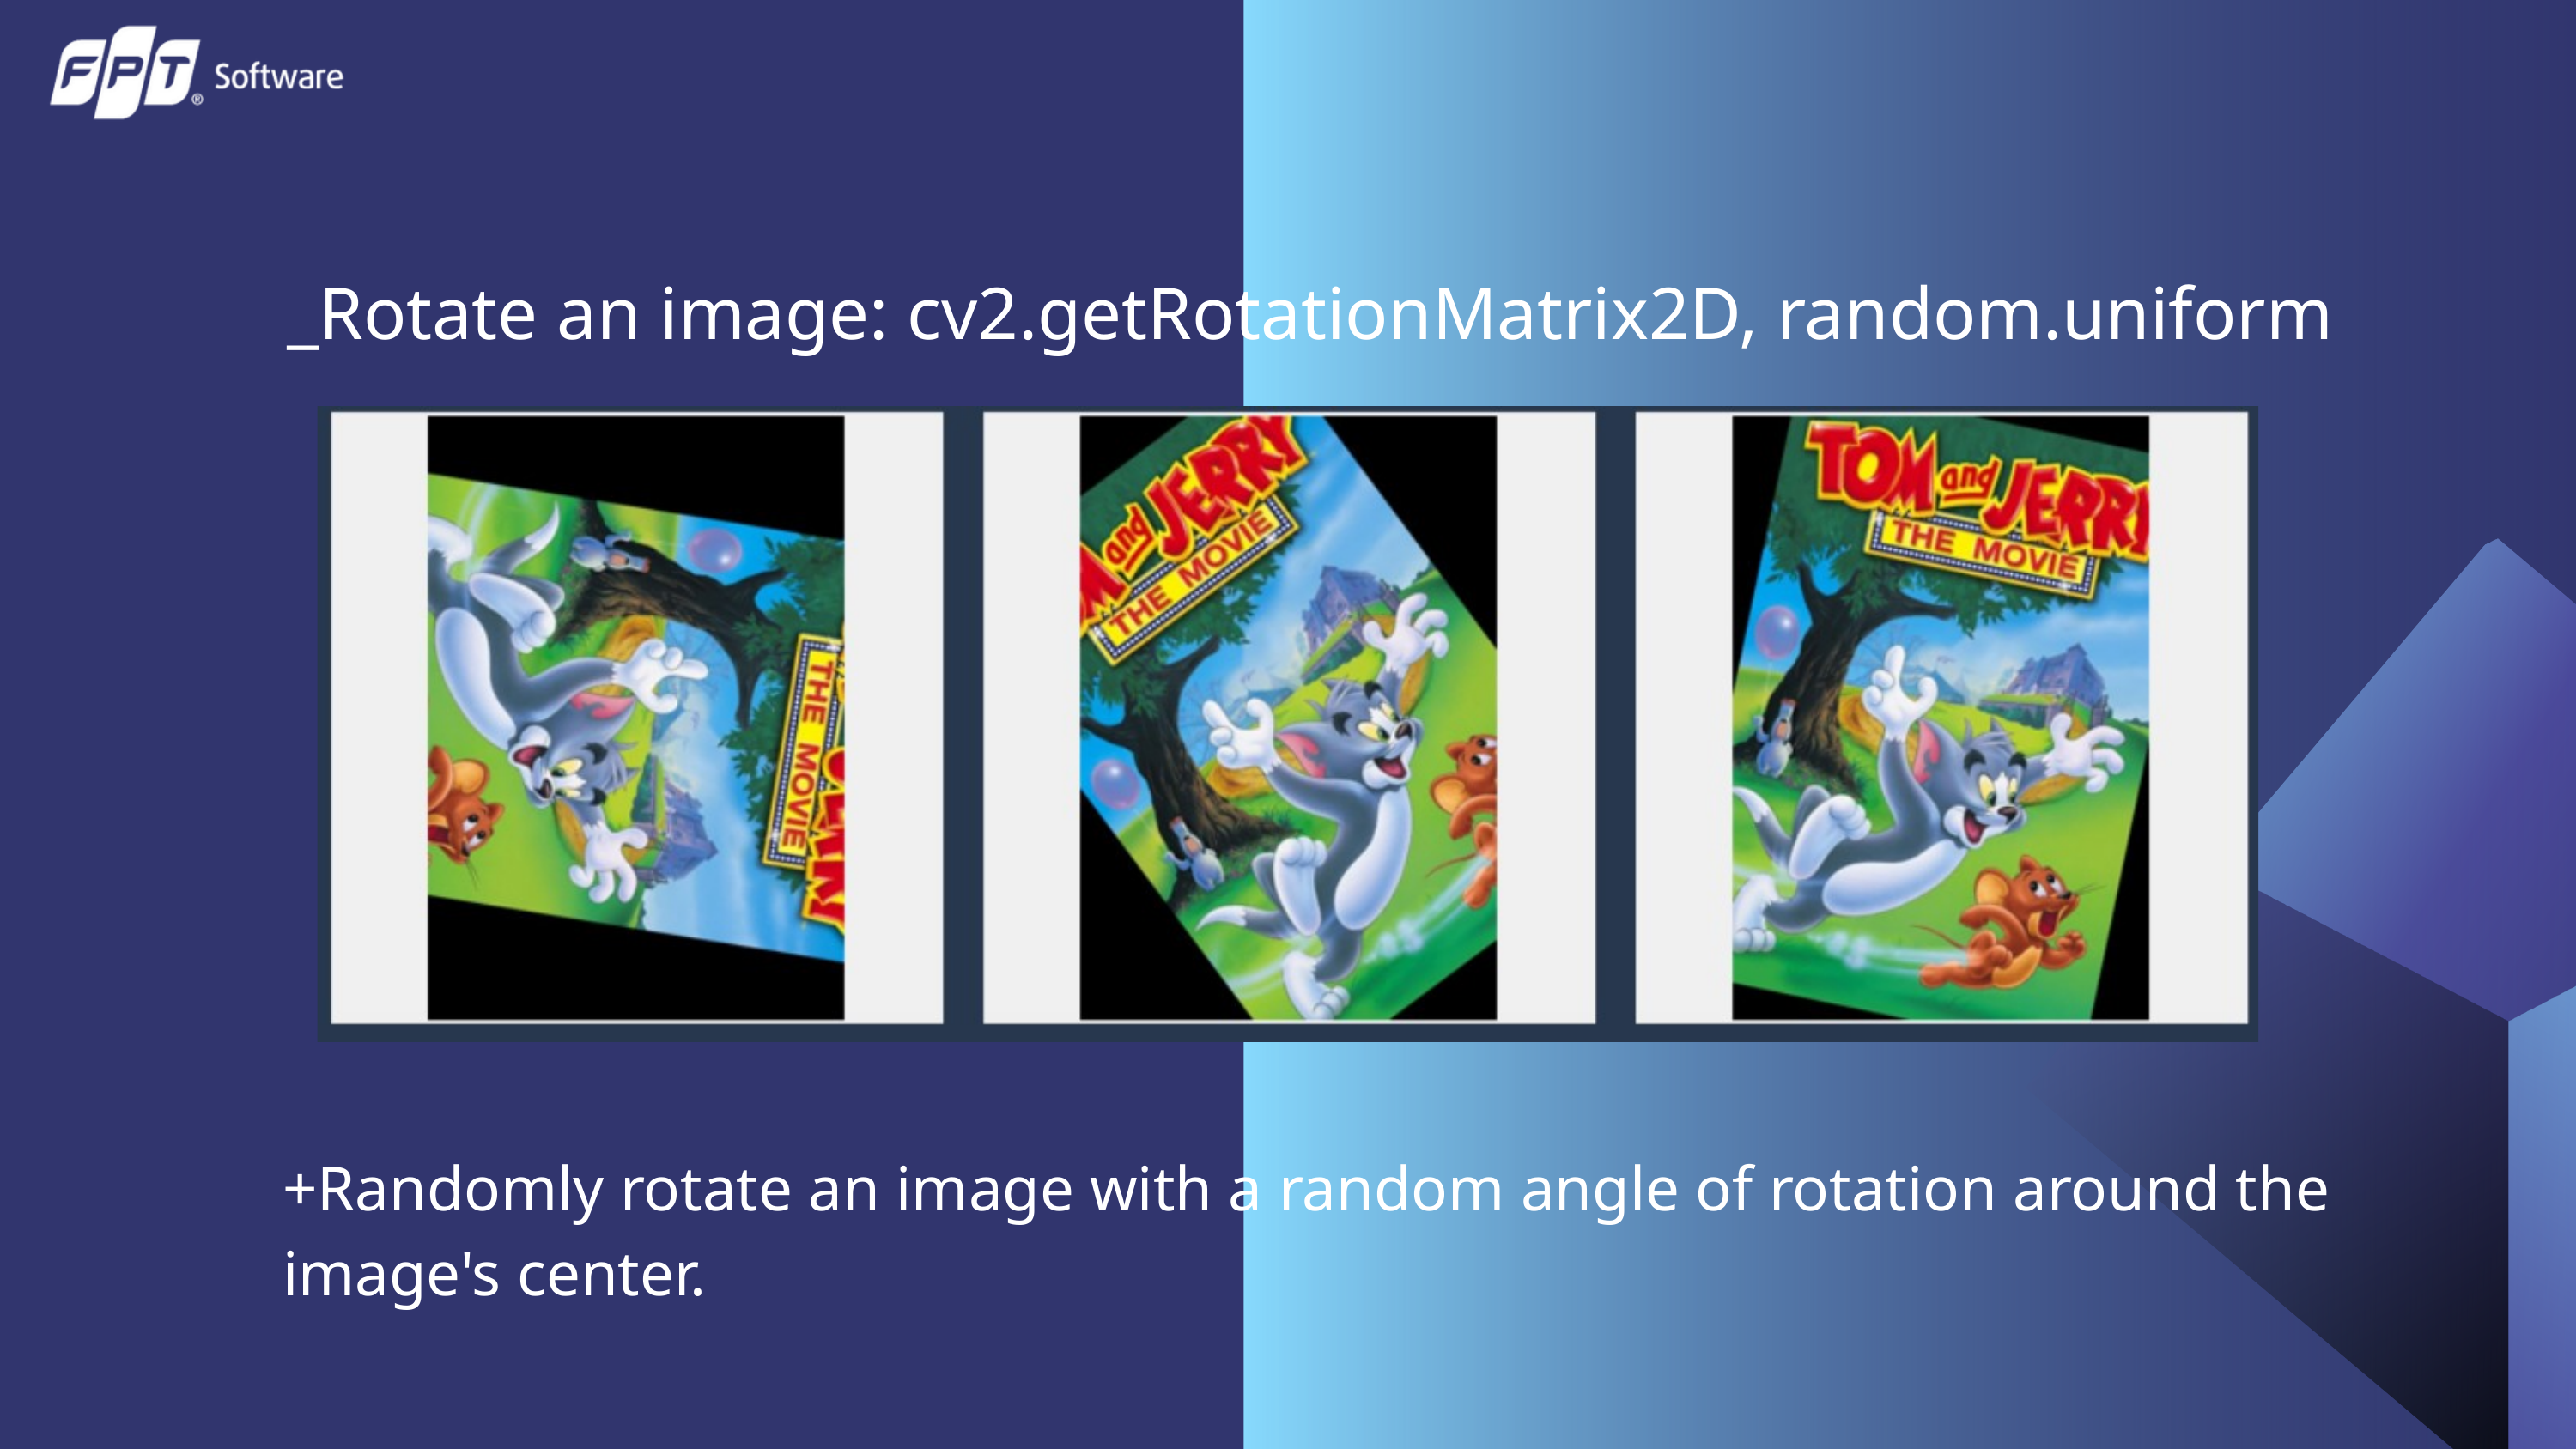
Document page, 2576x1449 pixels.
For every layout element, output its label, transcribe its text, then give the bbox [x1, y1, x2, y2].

text_box [317, 555, 2259, 1042]
text_box +Randomly rotate an image with a random angle of rotation around the image's center. [283, 1137, 2432, 1308]
text_box _Rotate an image: cv2.getRotationMatrix2D, random.uniform [190, 253, 2432, 555]
text_box [0, 0, 381, 145]
text_box [1243, 0, 2576, 1449]
